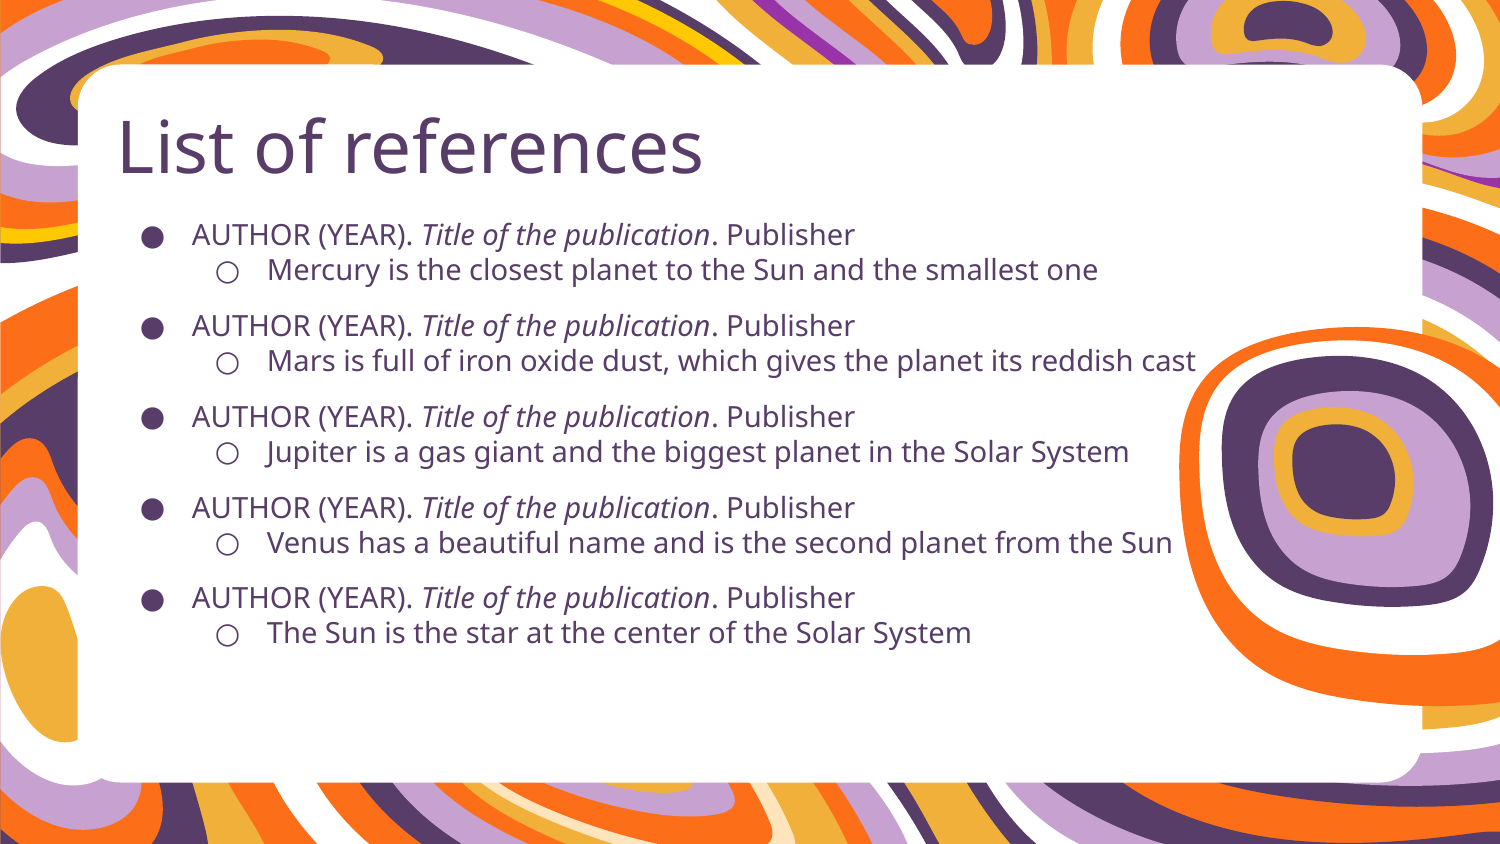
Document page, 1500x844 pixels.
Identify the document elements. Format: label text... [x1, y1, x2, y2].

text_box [1178, 326, 1500, 707]
list AUTHOR (YEAR). Title of the publication. Publisher Mercury is the closest planet to the Sun and the smallest one AUTHOR (YEAR). Title of the publication. Publisher Mars is full of iron oxide dust, which gives the planet its reddish cast AUTHOR (YEAR). Title of the publication. Publisher Jupiter is a gas giant and the biggest planet in the Solar System AUTHOR (YEAR). Title of the publication. Publisher Venus has a beautiful name and is the second planet from the Sun AUTHOR (YEAR). Title of the publication. Publisher The Sun is the star at the center of the Solar System [101, 201, 1399, 750]
title List of references [101, 85, 1399, 180]
